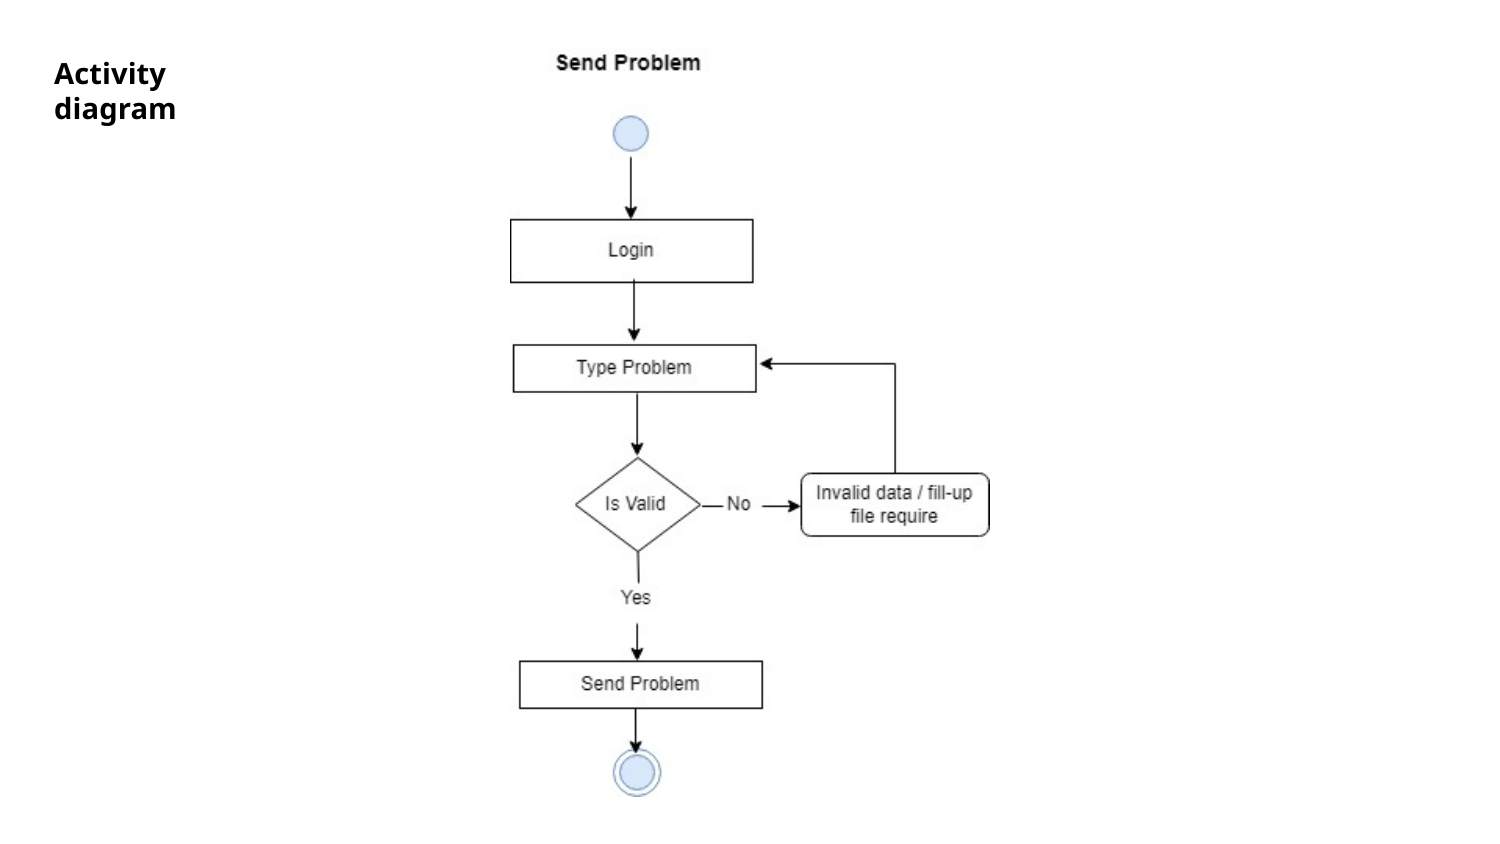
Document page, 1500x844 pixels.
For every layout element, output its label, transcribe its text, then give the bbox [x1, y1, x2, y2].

text_box Activity diagram [39, 47, 304, 133]
picture [509, 47, 991, 797]
